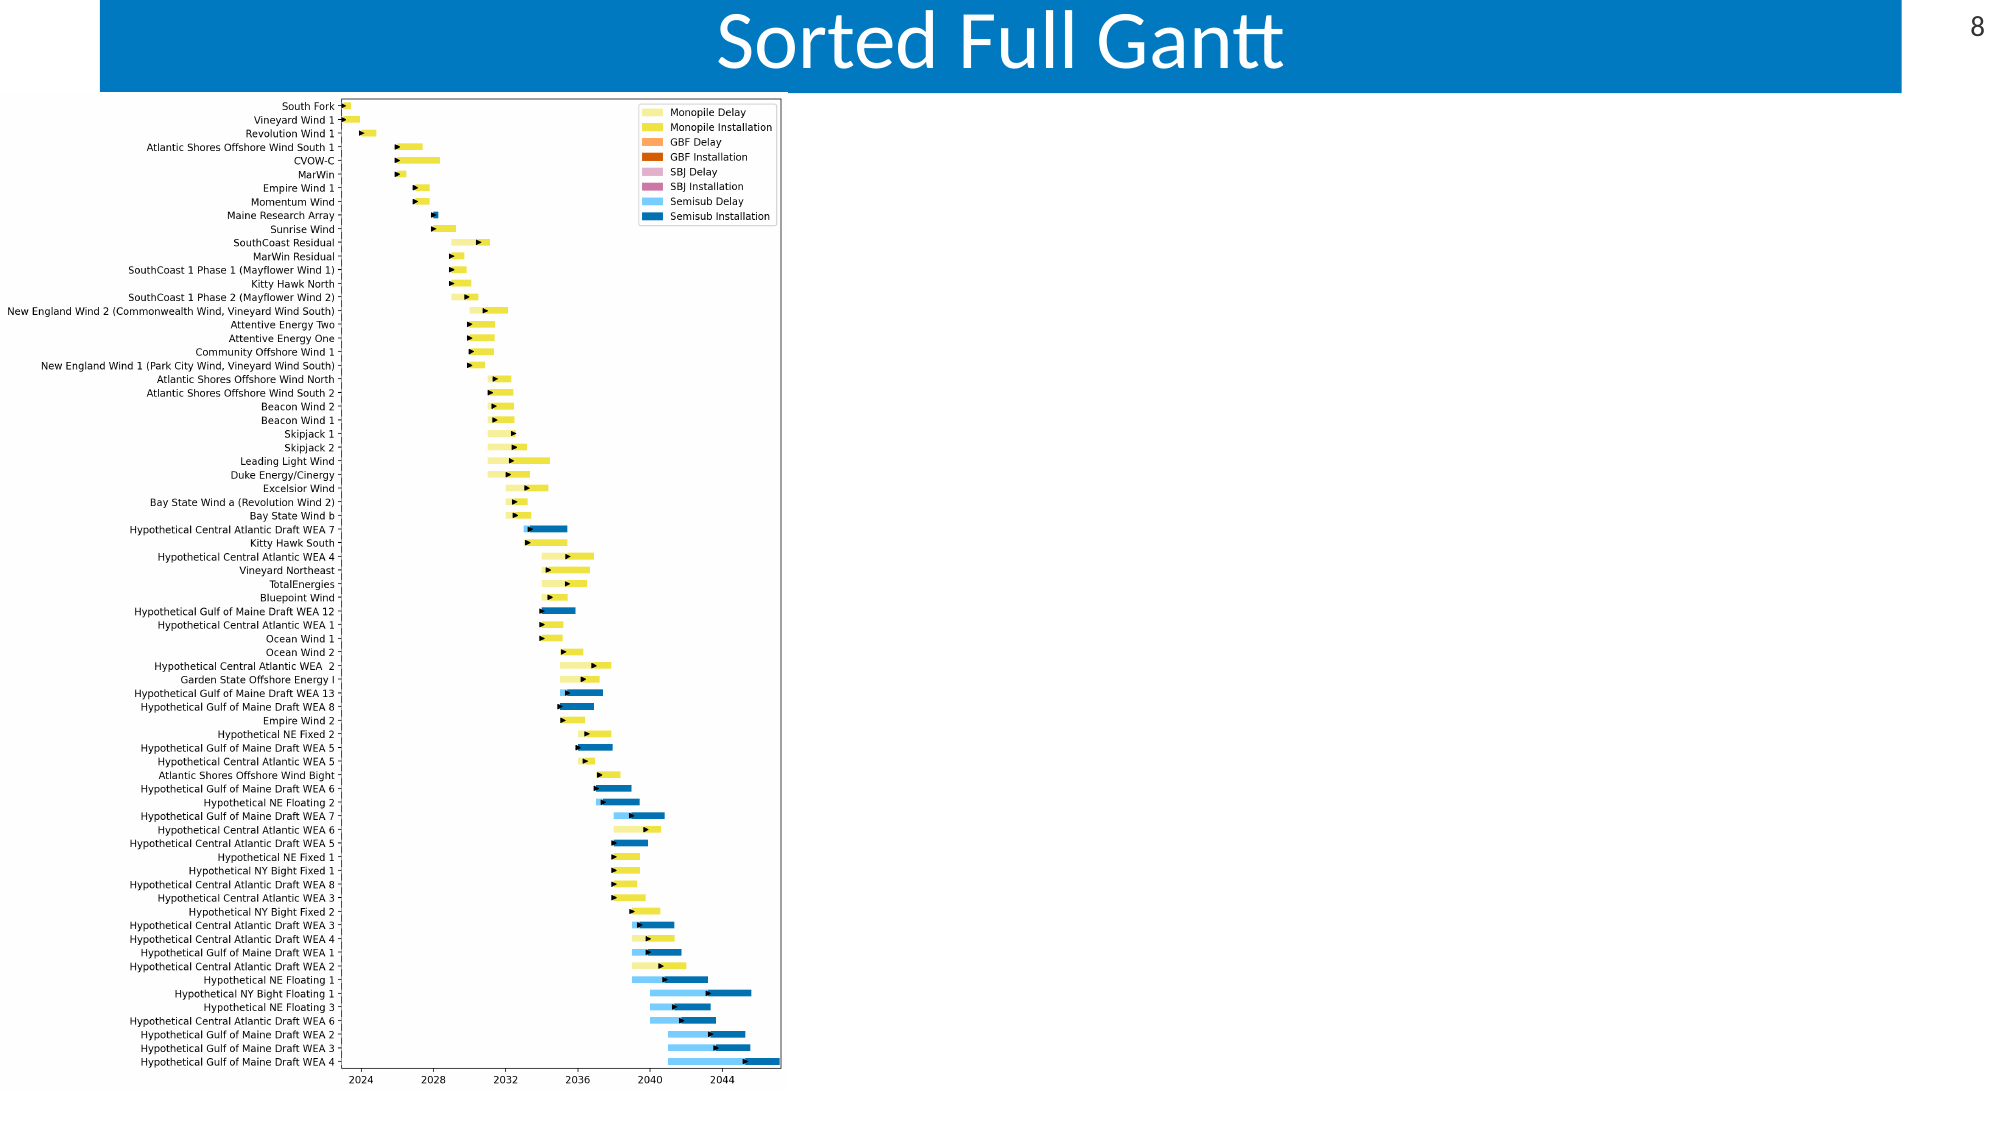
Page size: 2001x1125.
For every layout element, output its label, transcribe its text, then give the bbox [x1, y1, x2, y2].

title Sorted Full Gantt [99, 0, 1902, 94]
picture [0, 92, 788, 1093]
